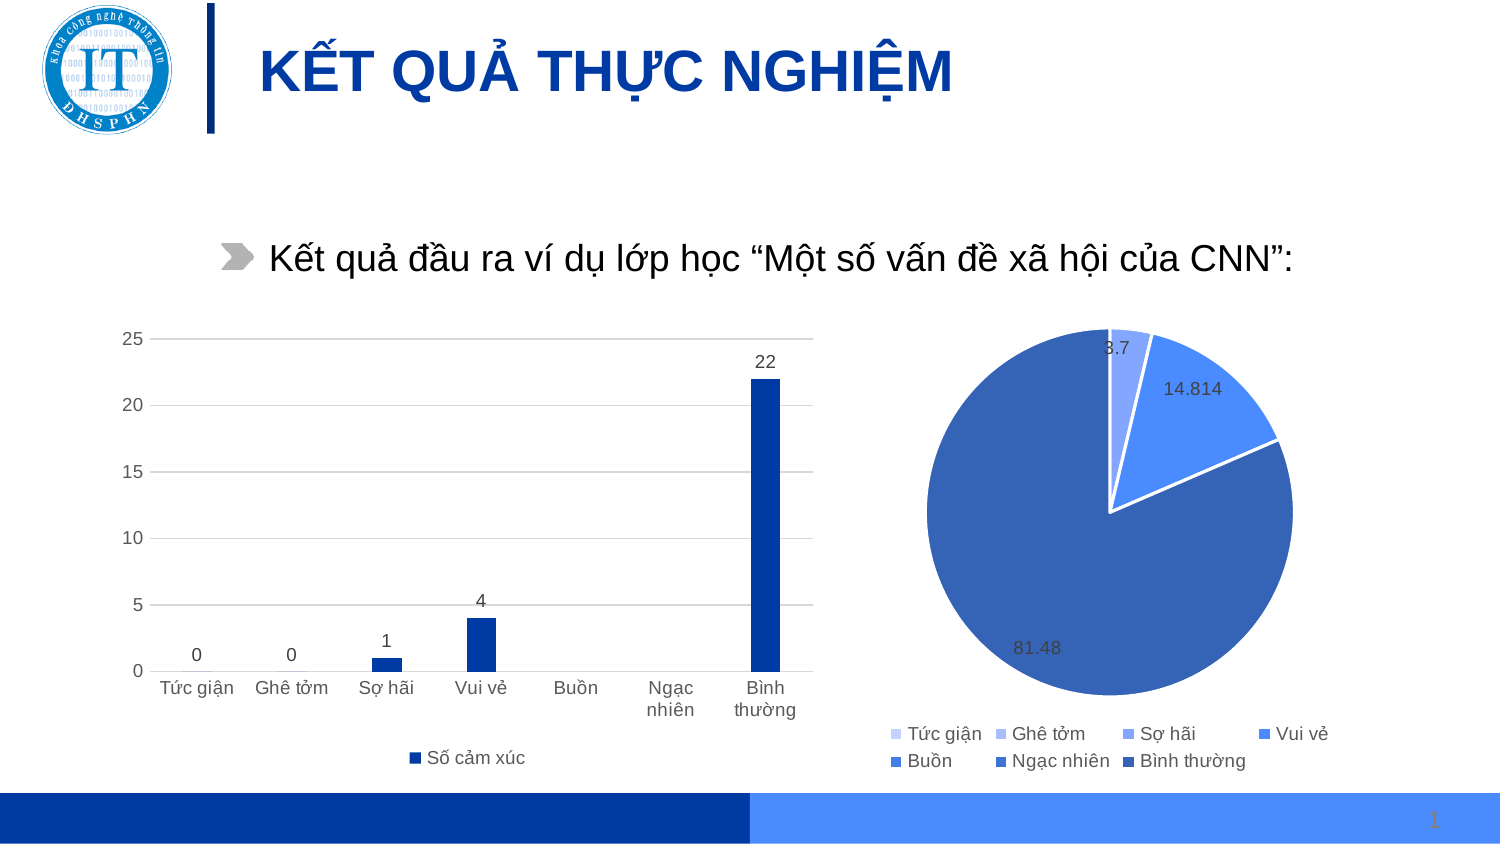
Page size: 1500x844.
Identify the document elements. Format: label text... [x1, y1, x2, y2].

picture [221, 243, 254, 270]
text_box Kết quả đầu ra ví dụ lớp học “Một số vấn đề xã hội của CNN”: [207, 226, 1360, 287]
picture [37, 0, 178, 141]
text_box 1 [1413, 796, 1457, 841]
title KẾT QUẢ THỰC NGHIỆM [244, 17, 1360, 123]
chart [107, 318, 1393, 779]
text_box [205, 1, 217, 136]
